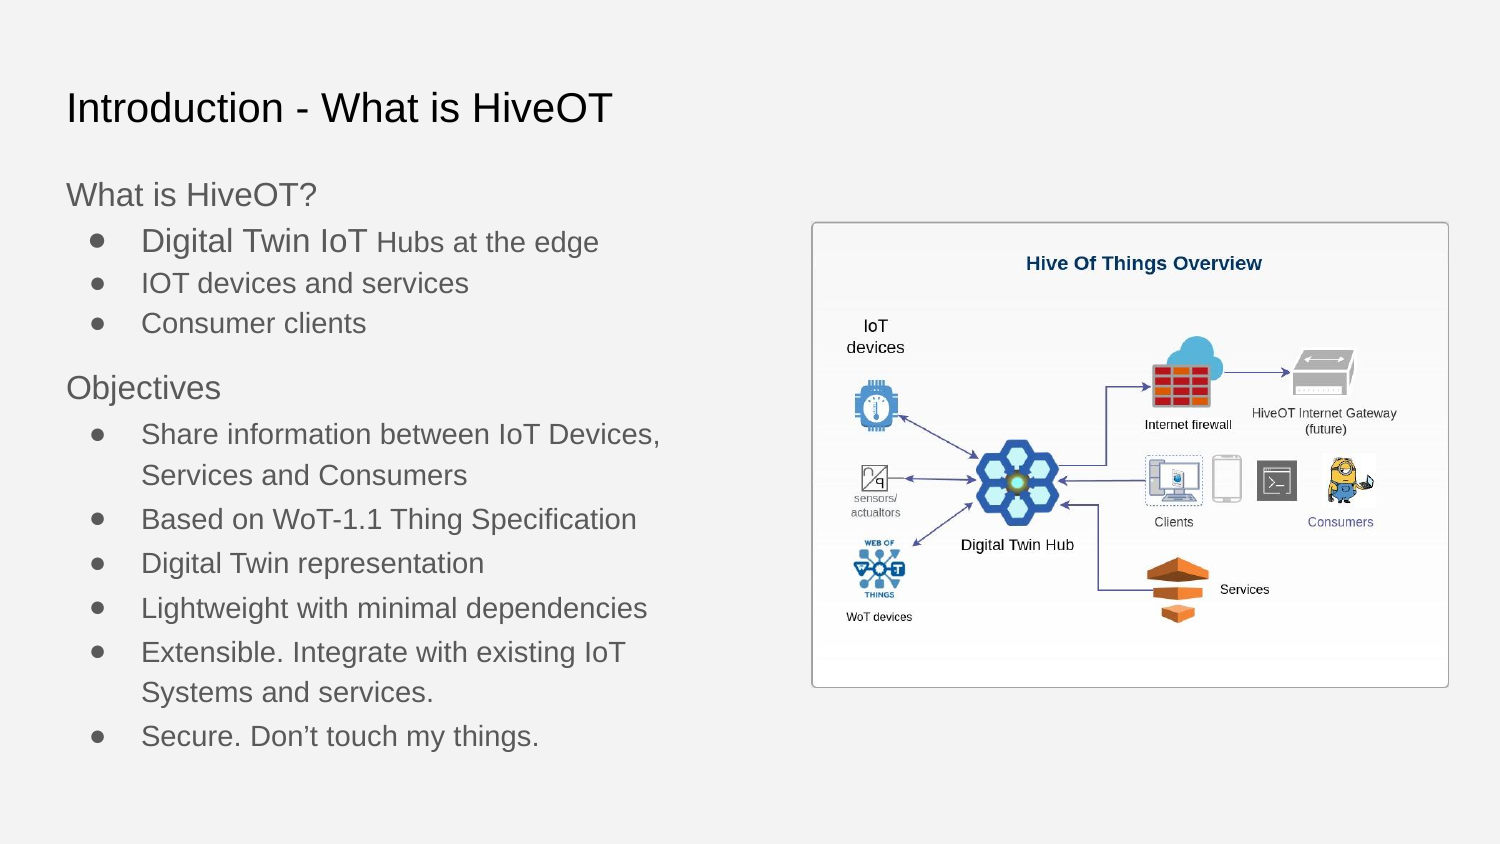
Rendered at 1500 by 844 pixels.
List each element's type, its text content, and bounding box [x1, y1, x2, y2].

picture [811, 221, 1450, 688]
title Introduction - What is HiveOT [51, 65, 1449, 152]
list What is HiveOT? Digital Twin IoT Hubs at the edge IOT devices and services Consumer clients Objectives Share information between IoT Devices, Services and Consumers Based on WoT-1.1 Thing Specification Digital Twin representation Lightweight with minimal dependencies Extensible. Integrate with existing IoT Systems and services. Secure. Don’t touch my things. [51, 152, 1449, 798]
